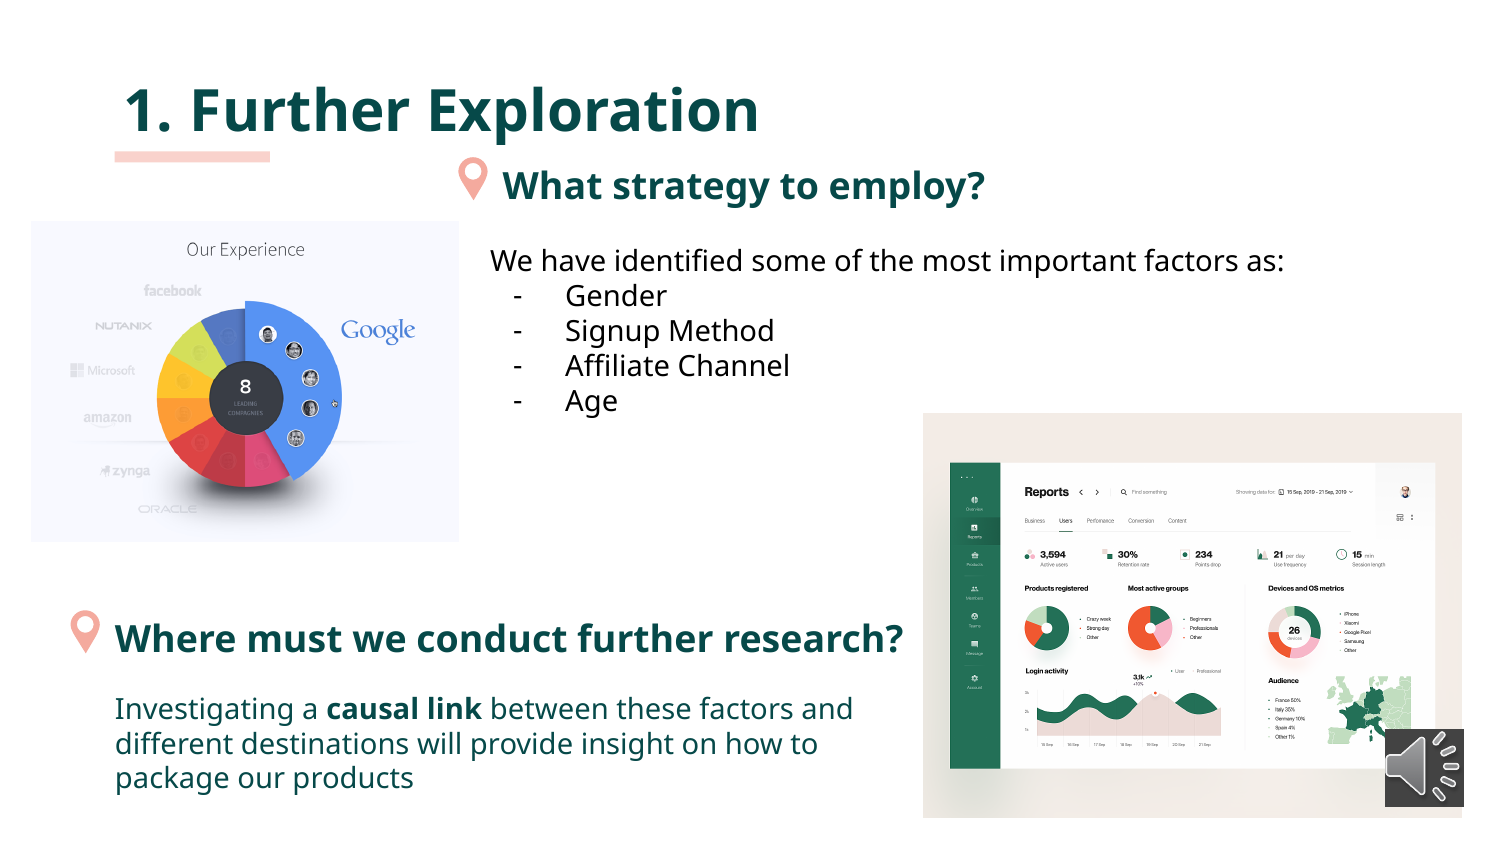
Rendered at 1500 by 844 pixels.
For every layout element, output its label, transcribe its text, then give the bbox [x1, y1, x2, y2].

picture [31, 220, 459, 542]
title Further Exploration [99, 58, 1463, 153]
picture [922, 413, 1465, 818]
text_box [458, 157, 488, 201]
text_box [70, 610, 100, 654]
title Where must we conduct further research? [99, 611, 917, 675]
subtitle Investigating a causal link between these factors and different destinations will provide insight on how to package our products [99, 675, 892, 750]
title What strategy to employ? [487, 158, 1311, 222]
text_box We have identified some of the most important factors as: Gender Signup Method Affiliate Channel Age [475, 226, 1423, 425]
text_box [114, 151, 270, 163]
